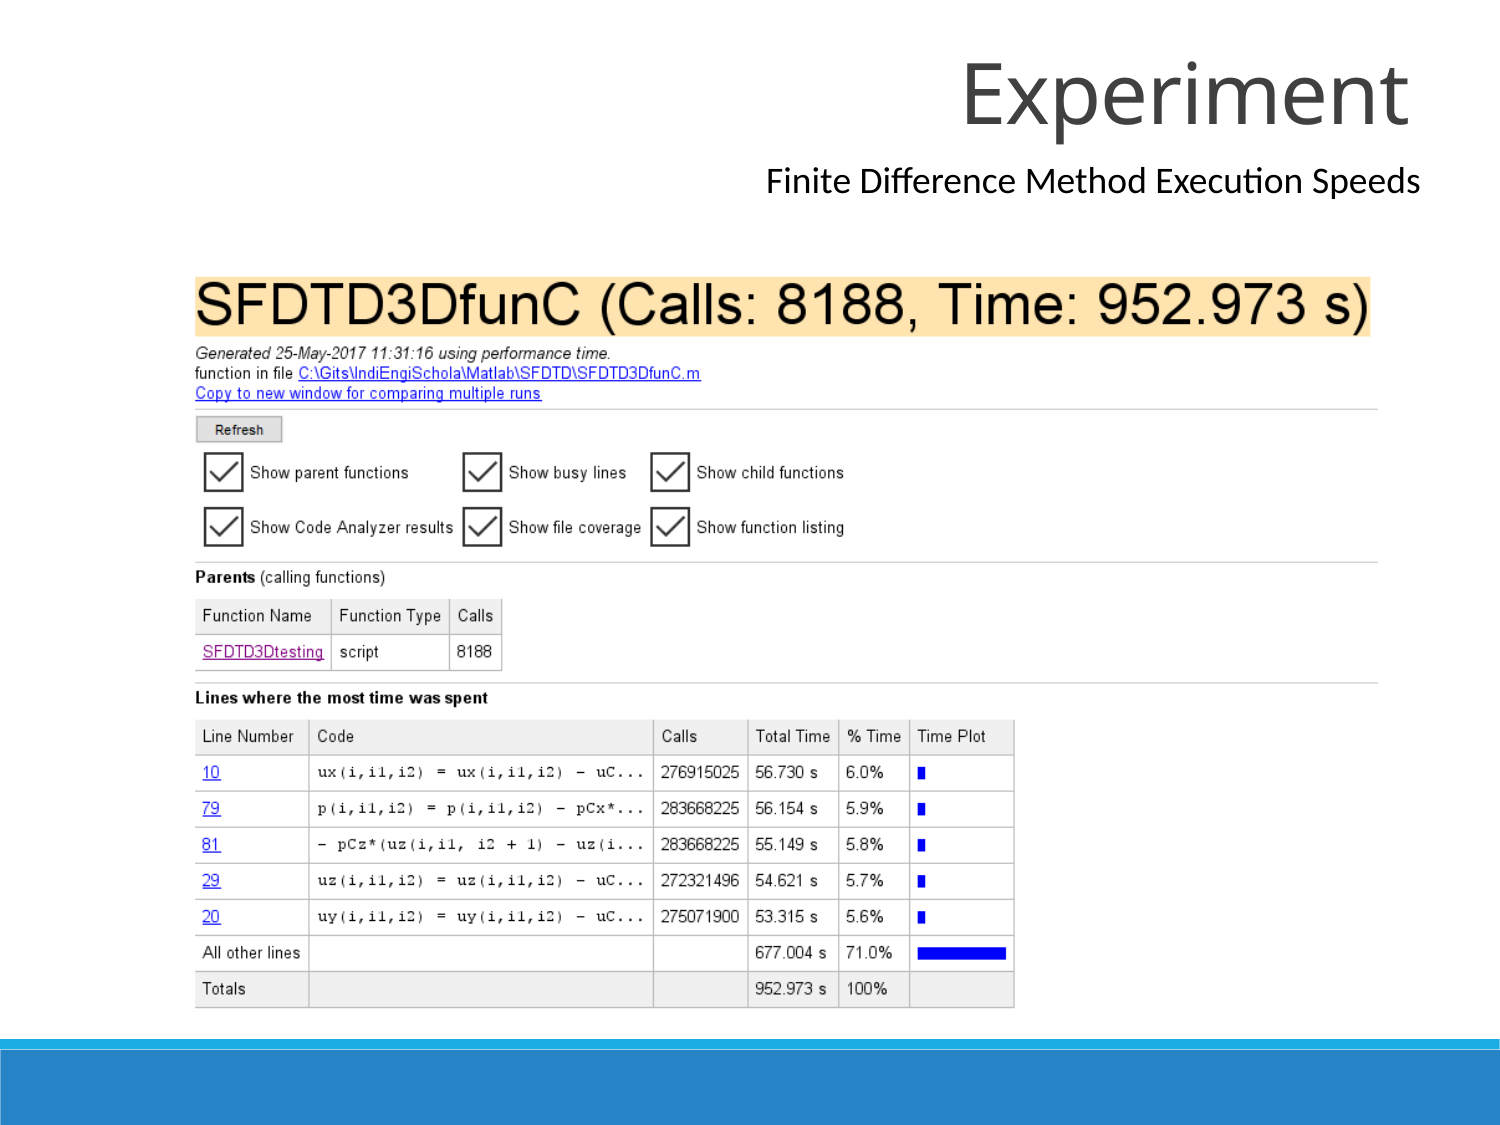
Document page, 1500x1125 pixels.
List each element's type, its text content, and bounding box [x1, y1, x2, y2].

text_box Experiment [944, 29, 1441, 149]
text_box Finite Difference Method Execution Speeds [751, 149, 1437, 209]
picture [194, 271, 1378, 1018]
